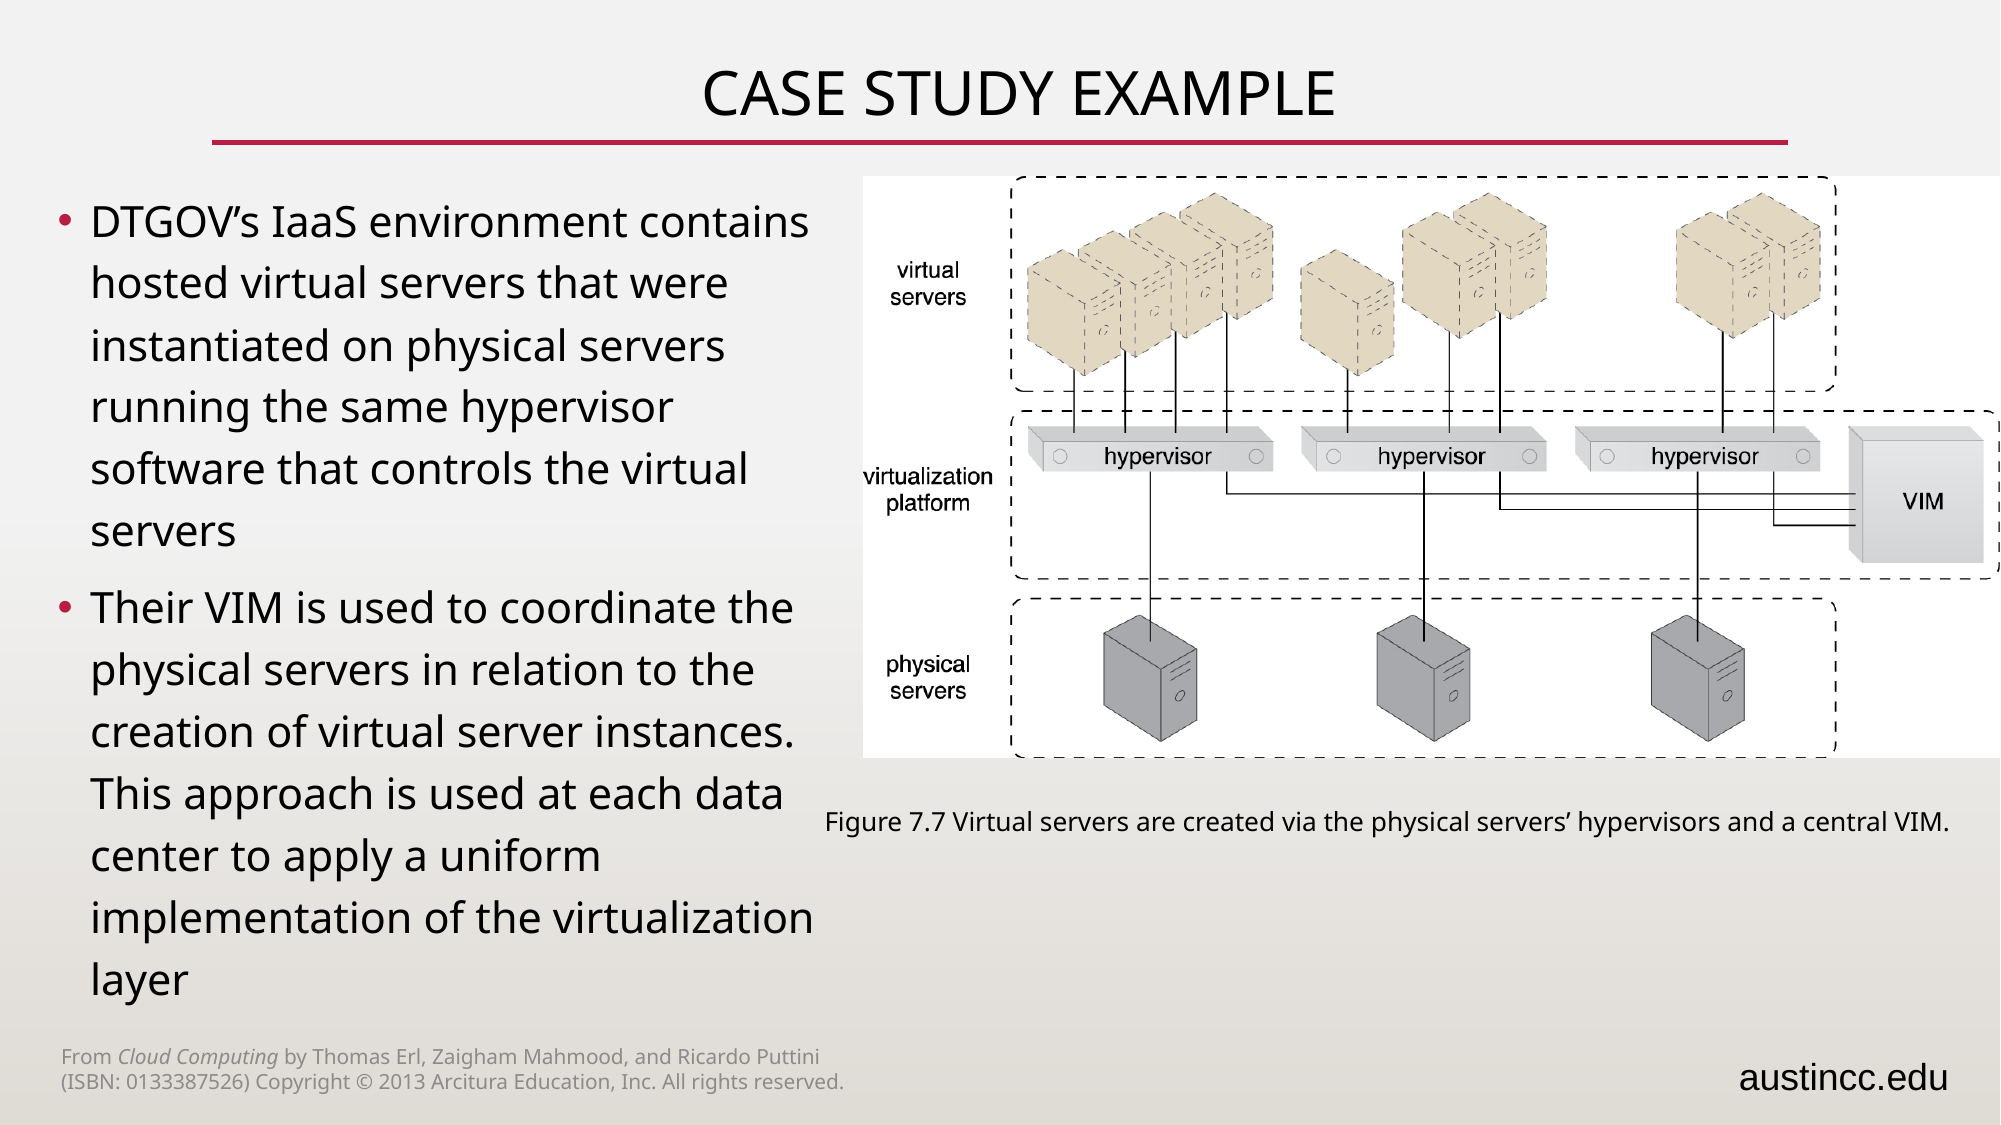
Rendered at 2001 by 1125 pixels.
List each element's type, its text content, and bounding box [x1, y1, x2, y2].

title Case Study Example [232, 54, 1808, 137]
list DTGOV’s IaaS environment contains hosted virtual servers that were instantiated on physical servers running the same hypervisor software that controls the virtual servers Their VIM is used to coordinate the physical servers in relation to the creation of virtual server instances. This approach is used at each data center to apply a uniform implementation of the virtualization layer [42, 176, 863, 1016]
text_box Figure 7.7 Virtual servers are created via the physical servers’ hypervisors and a central VIM. [809, 797, 1972, 844]
picture [862, 176, 2000, 759]
footer From Cloud Computing by Thomas Erl, Zaigham Mahmood, and Ricardo Puttini (ISBN: 0133387526) Copyright © 2013 Arcitura Education, Inc. All rights reserved. [45, 1043, 1021, 1095]
